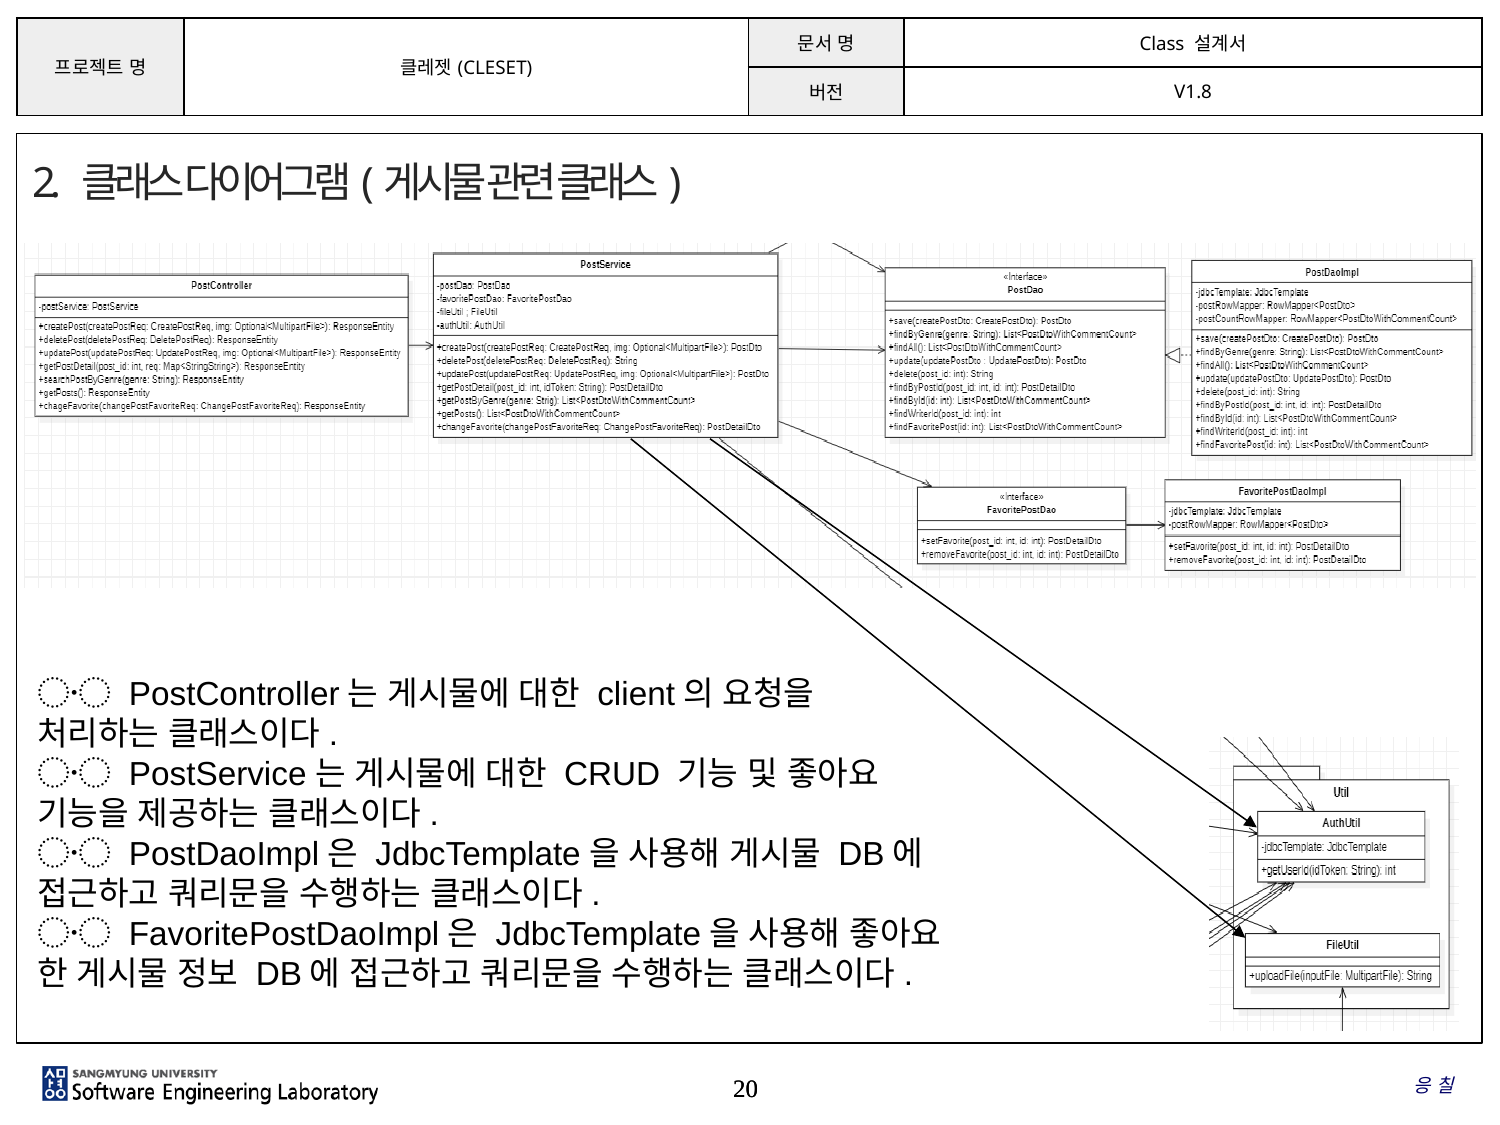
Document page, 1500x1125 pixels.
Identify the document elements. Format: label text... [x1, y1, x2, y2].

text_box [630, 438, 1246, 939]
picture [42, 1080, 382, 1106]
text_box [709, 438, 1258, 828]
picture [24, 242, 1476, 588]
picture [1208, 737, 1459, 1032]
footer 응 칠 [994, 1060, 1454, 1110]
text_box 〮 PostController는 게시물에 대한 client의 요청을 처리하는 클래스이다. 〮 PostService는 게시물에 대한 CRUD 기능 및 좋아요 기능을 제공하는 클래스이다. 〮 PostDaoImpl은 JdbcTemplate을 사용해 게시물 DB에 접근하고 쿼리문을 수행하는 클래스이다. 〮 FavoritePostDaoImpl은 JdbcTemplate을 사용해 좋아요 한 게시물 정보 DB에 접근하고 쿼리문을 수행하는 클래스이다. [22, 665, 960, 1080]
text_box 2. 클래스 다이어그램(게시물 관련 클래스) [17, 147, 697, 213]
